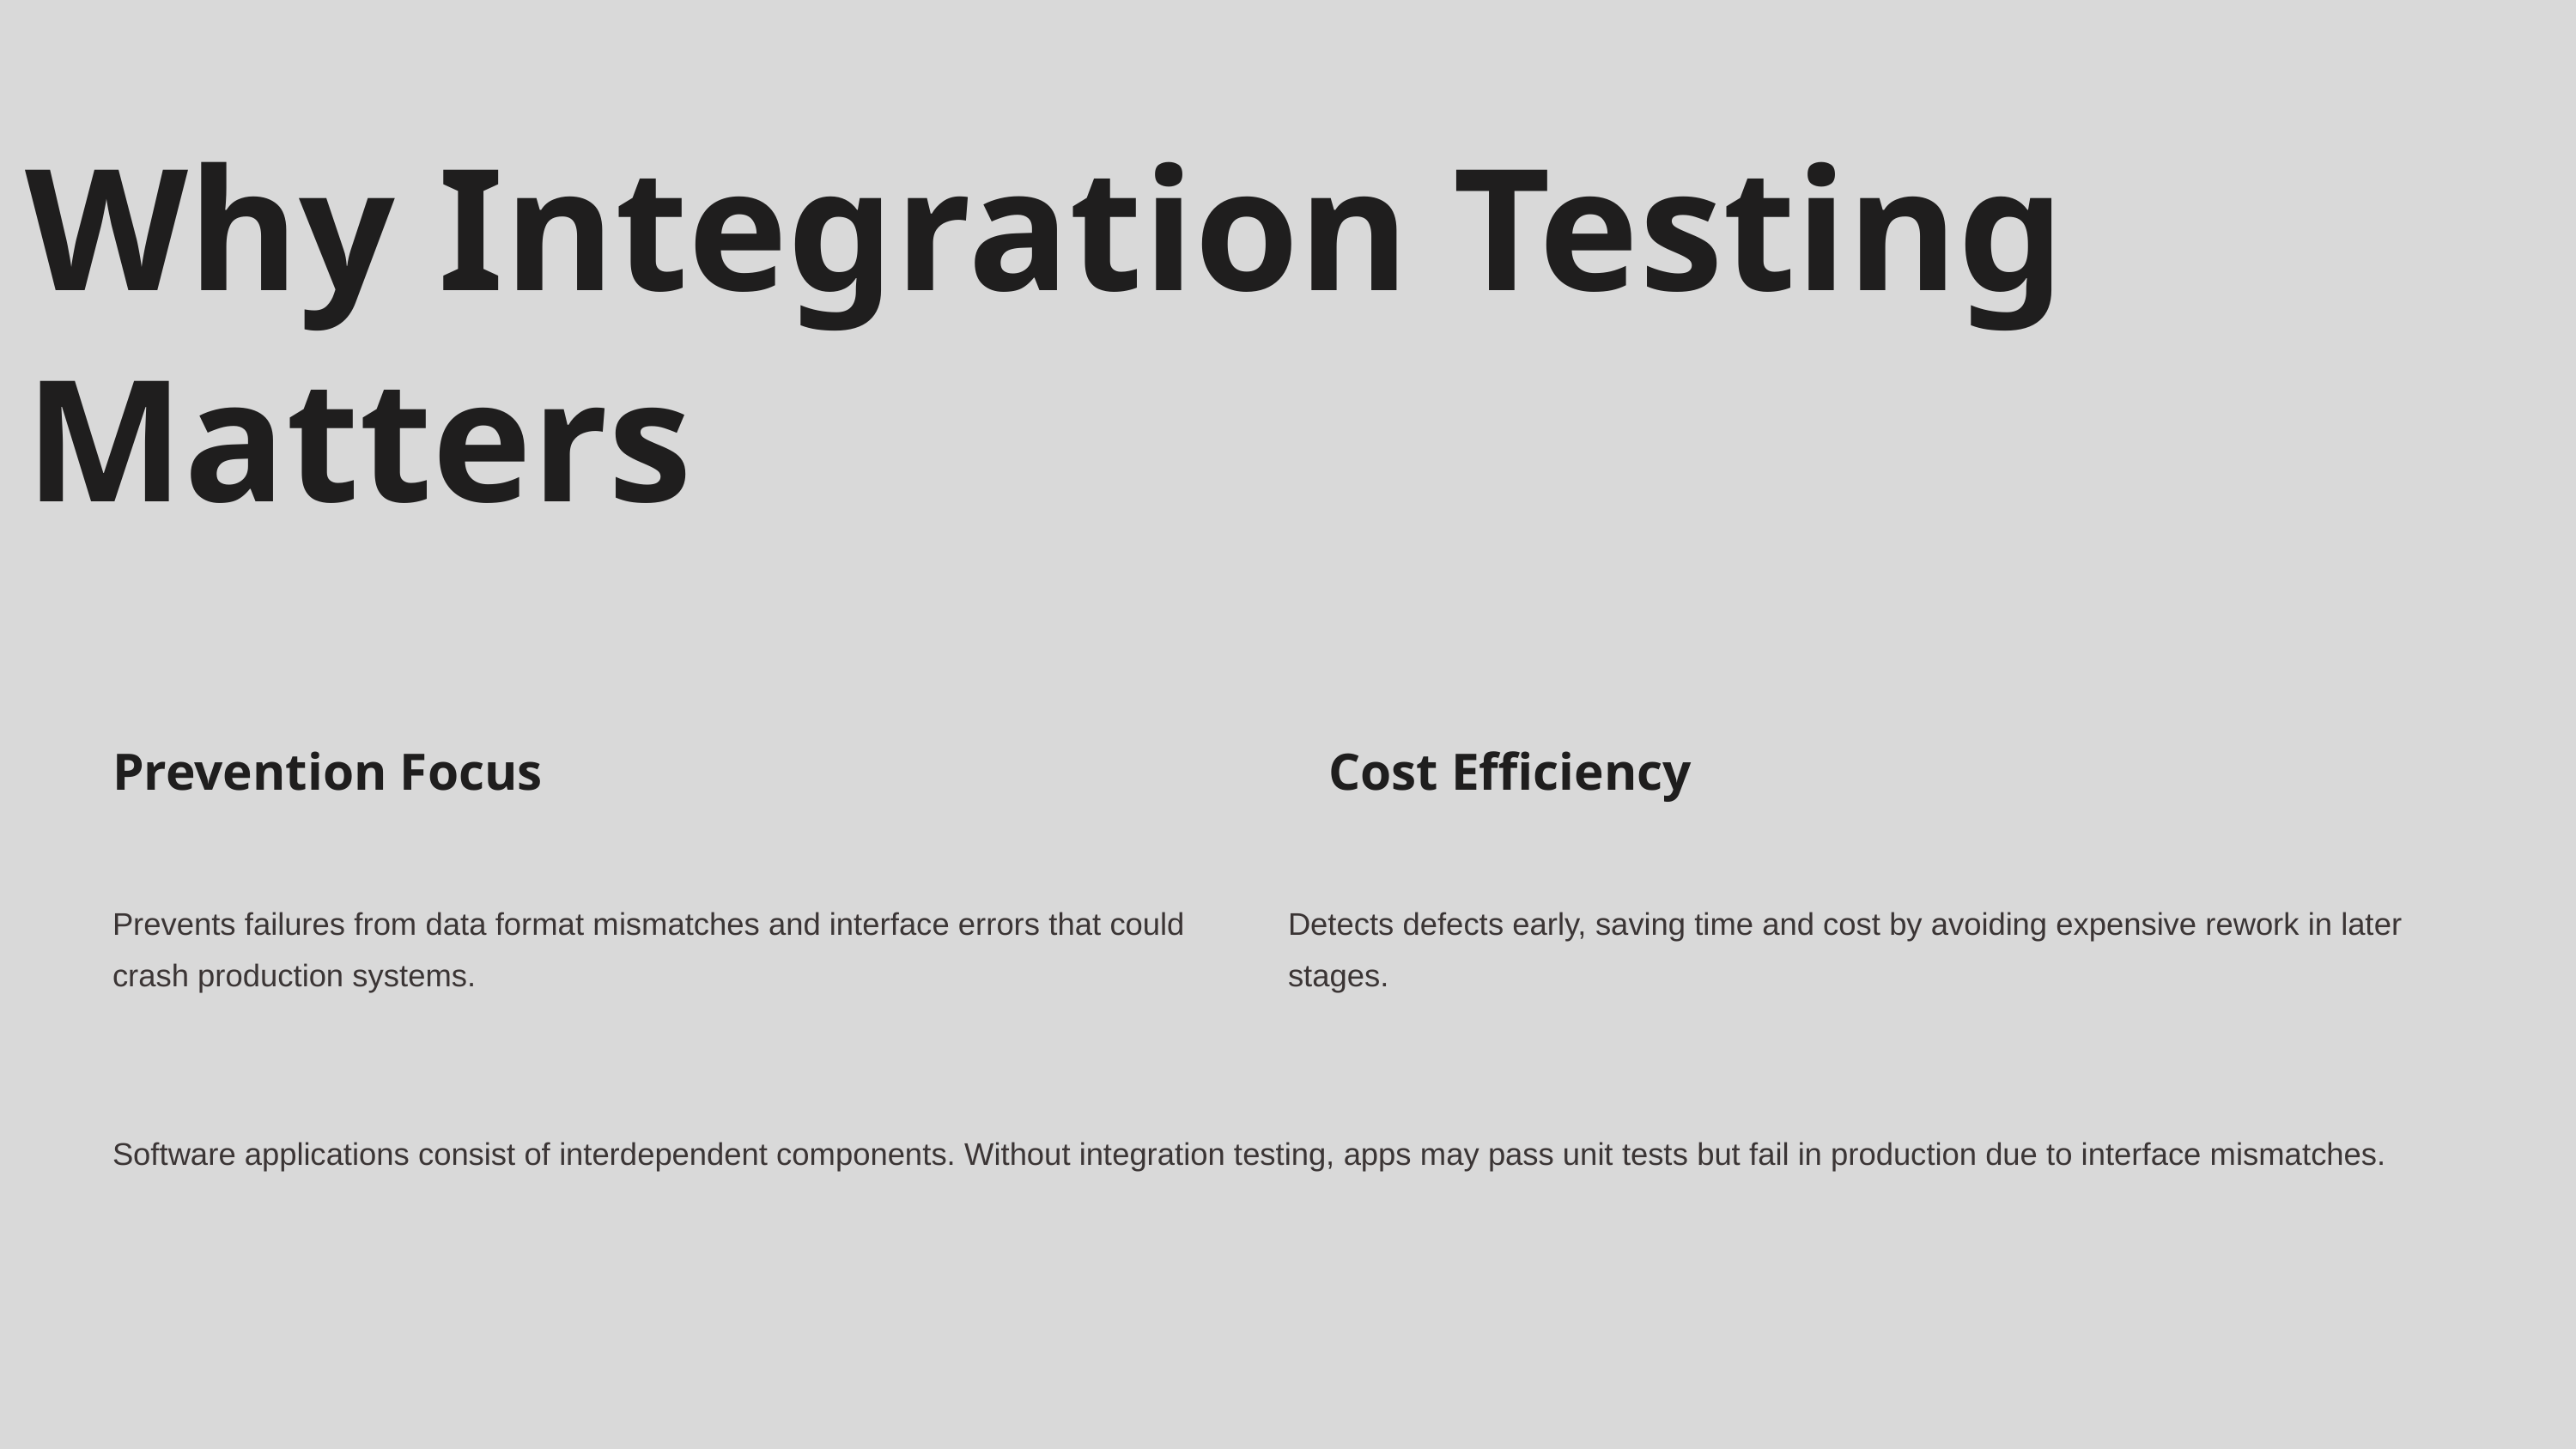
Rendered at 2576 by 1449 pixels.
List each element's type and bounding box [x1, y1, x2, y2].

text_box [0, 0, 2576, 1449]
